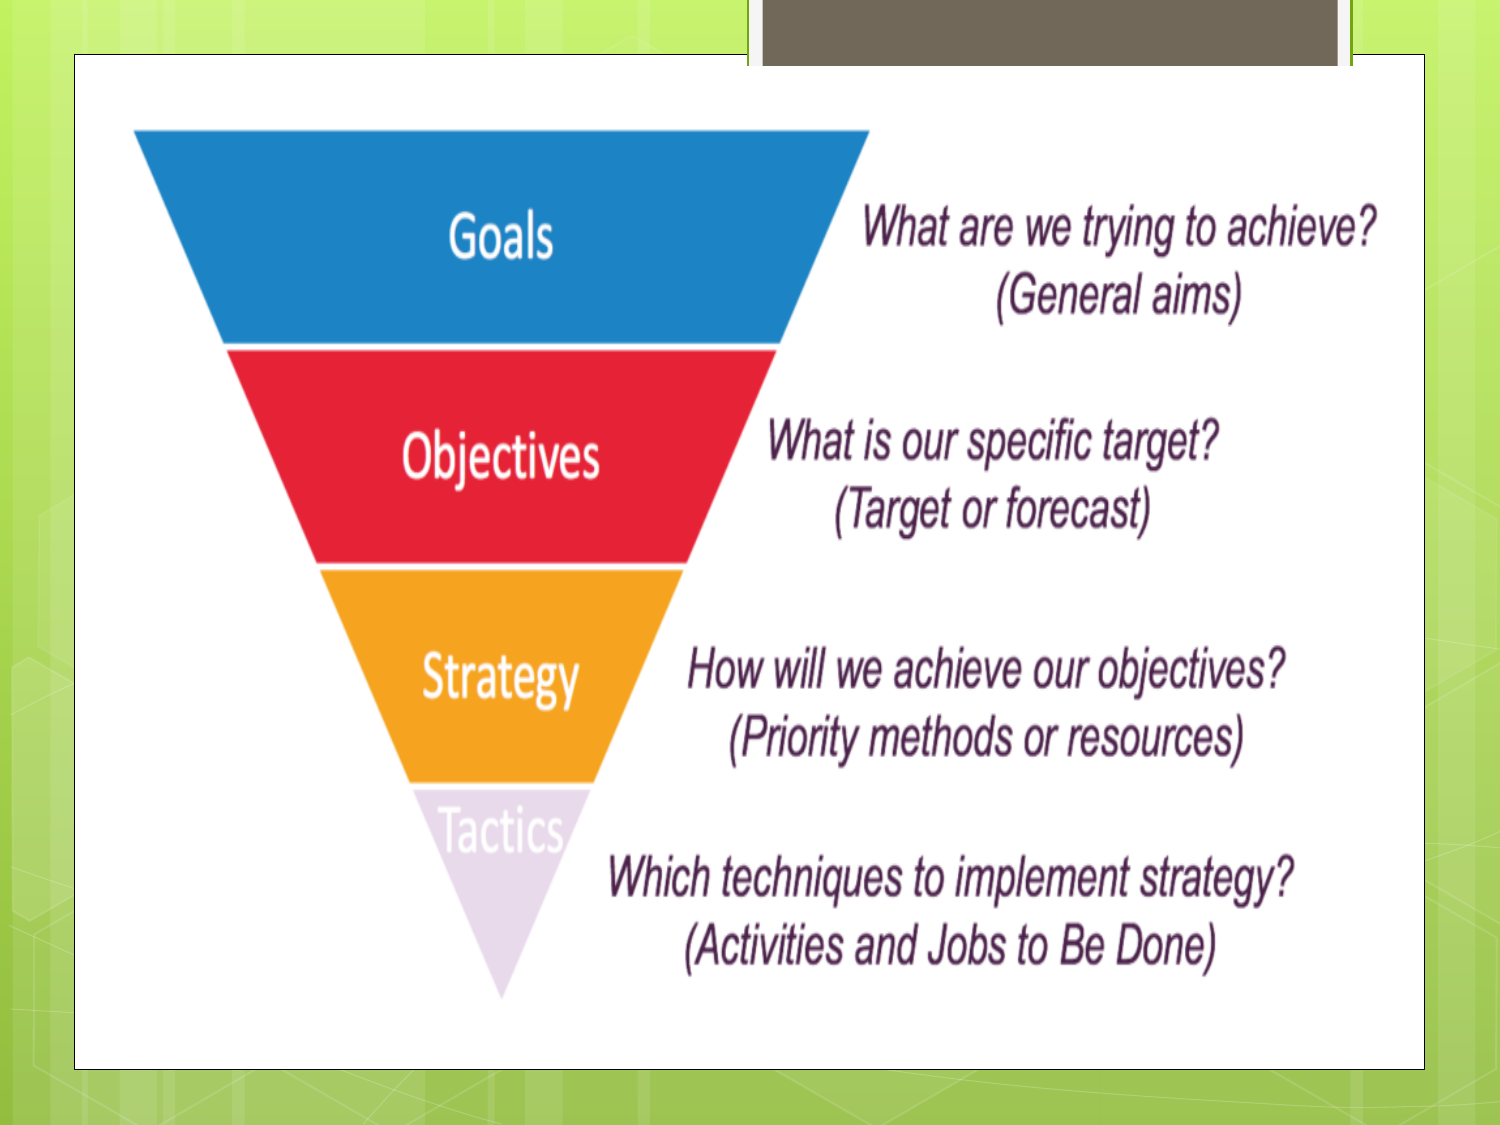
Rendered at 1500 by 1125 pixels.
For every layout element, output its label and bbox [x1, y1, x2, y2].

picture [88, 66, 1424, 1047]
